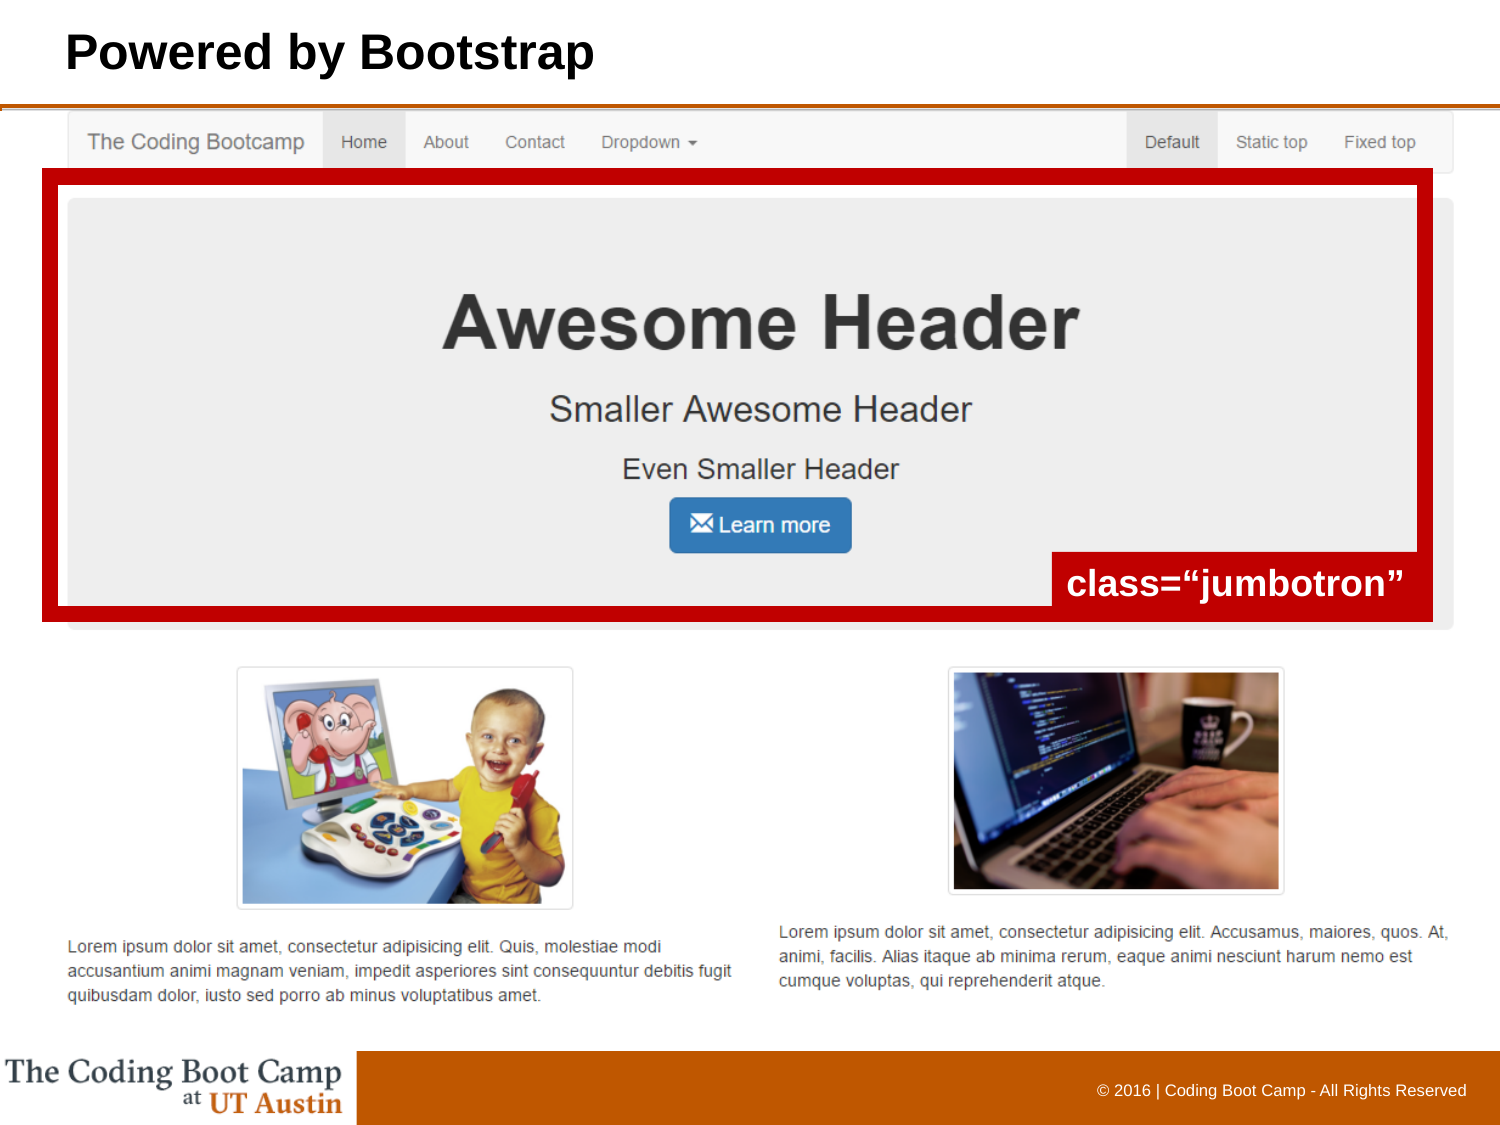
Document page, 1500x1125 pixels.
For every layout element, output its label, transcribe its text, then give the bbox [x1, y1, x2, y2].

picture [2, 108, 1500, 1028]
title Powered by Bootstrap [50, 0, 948, 108]
picture [0, 1050, 357, 1125]
